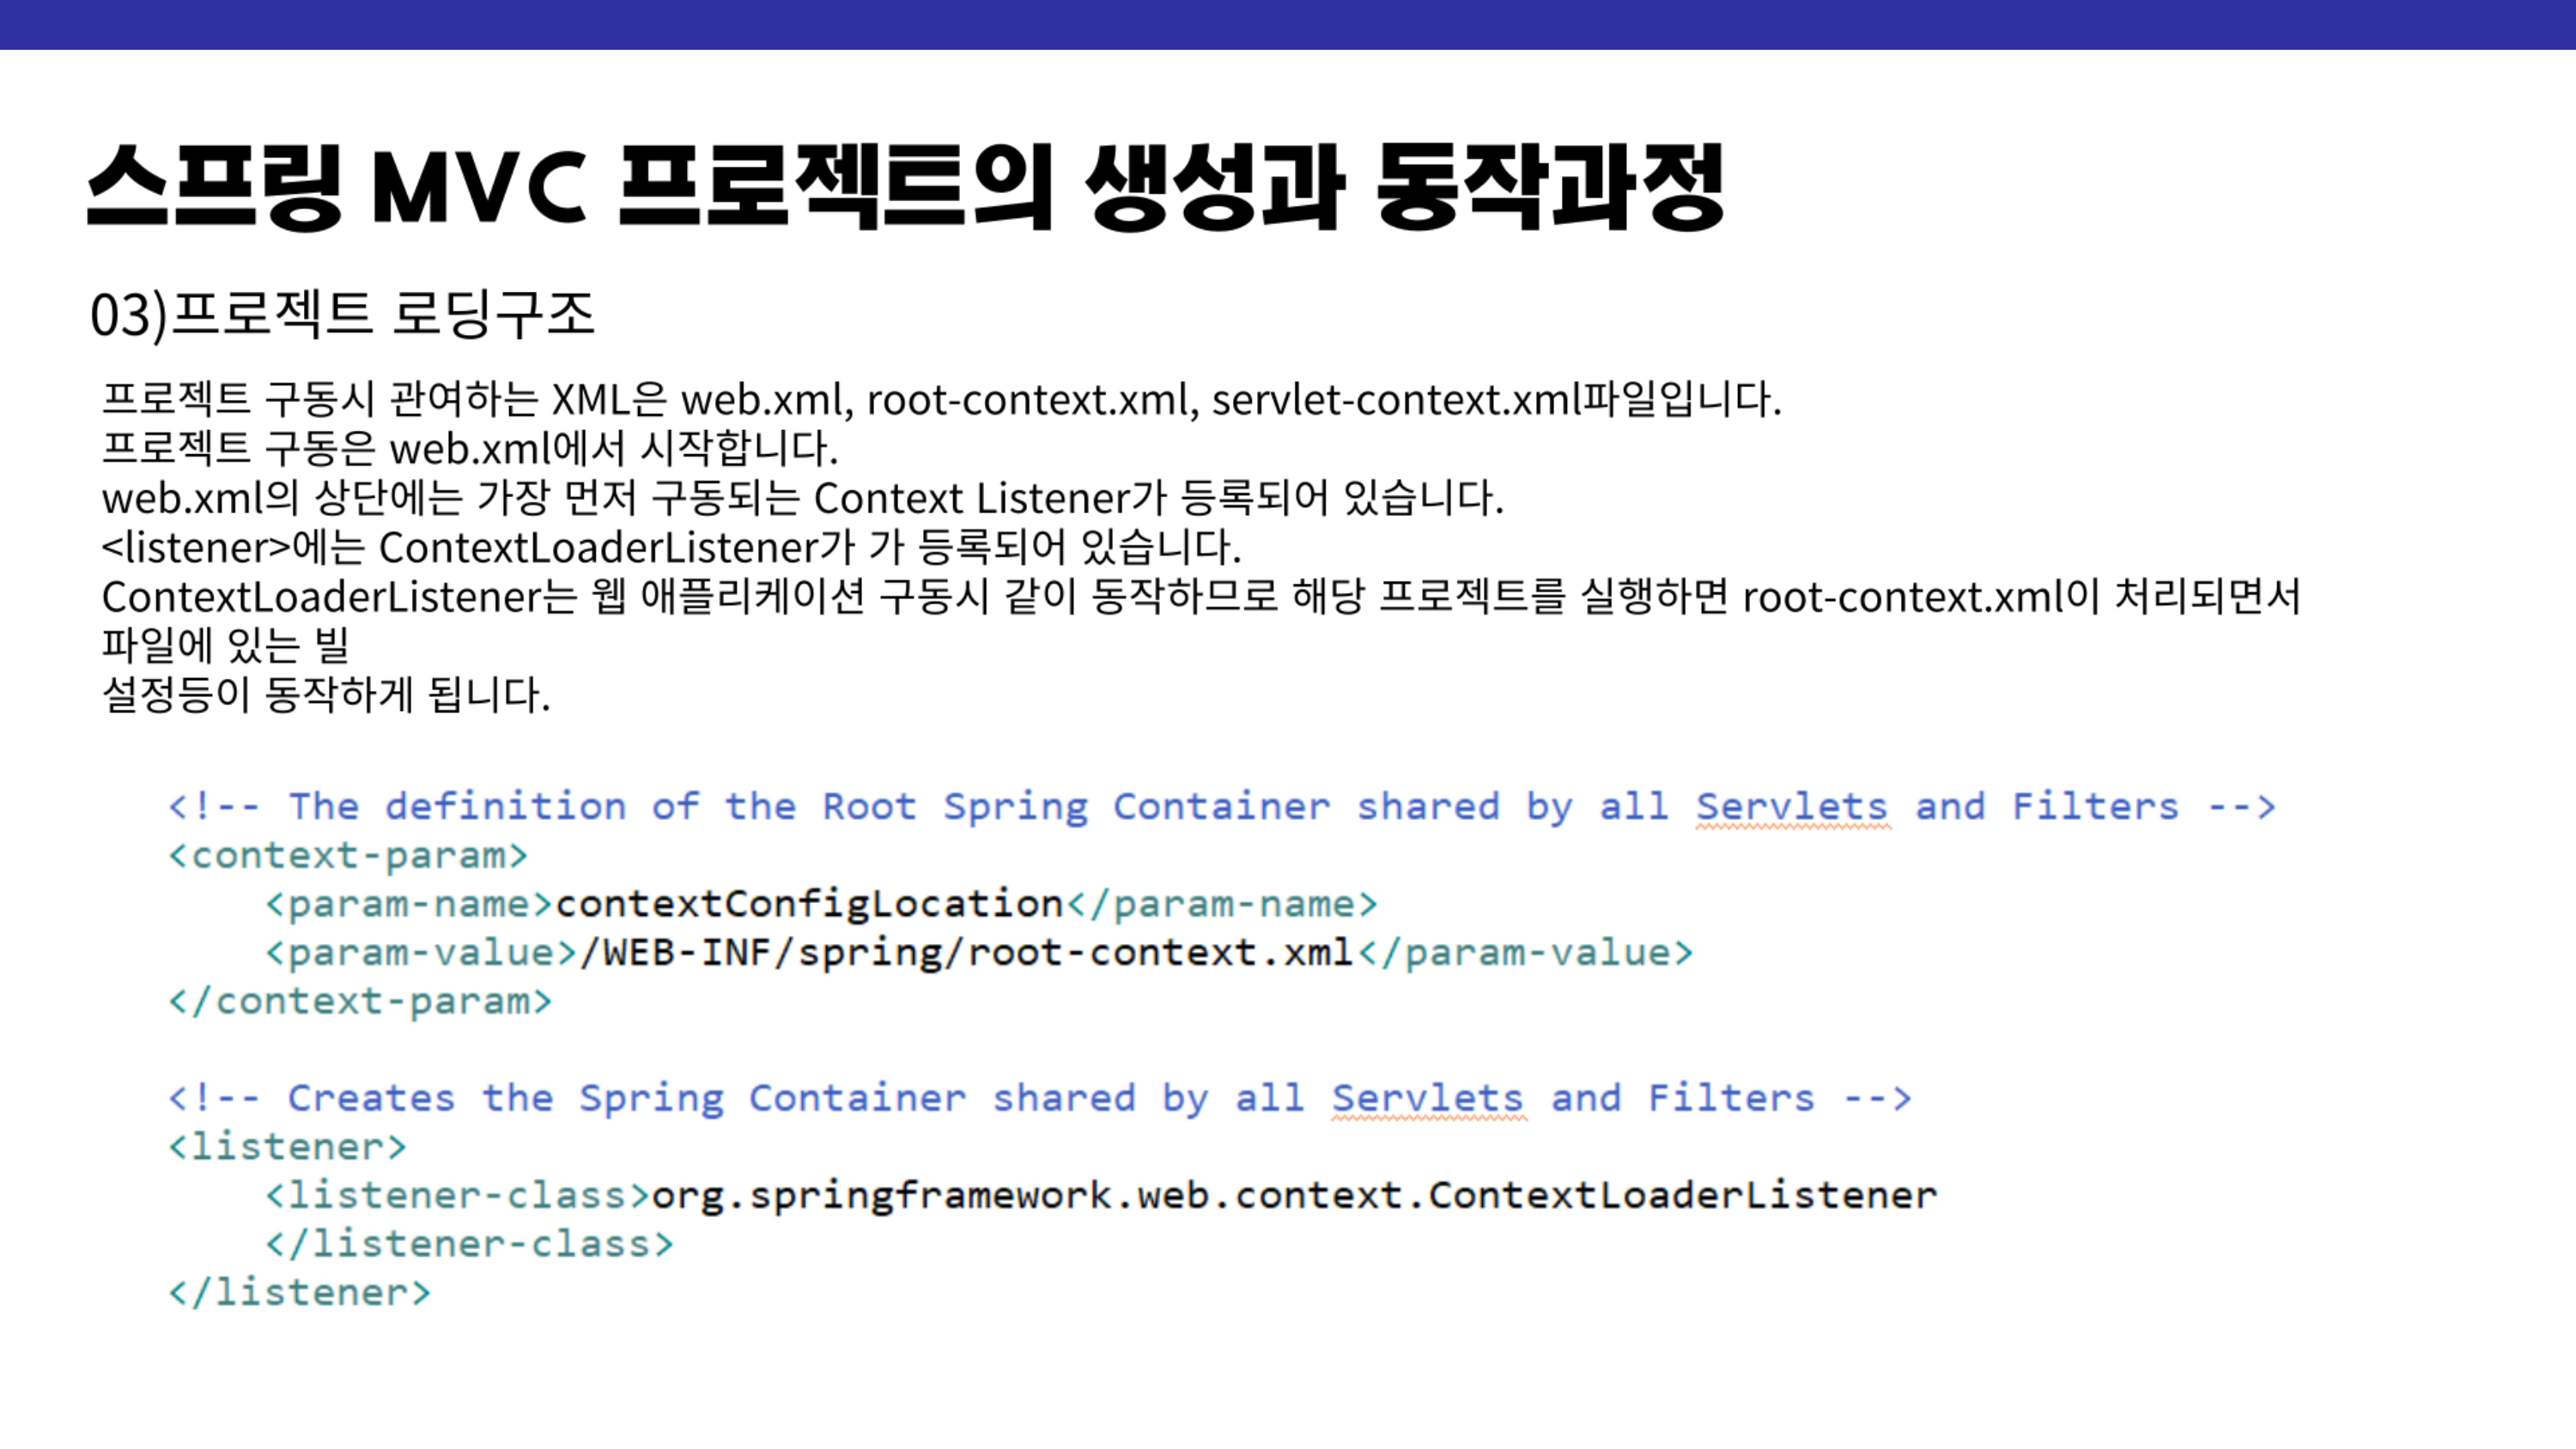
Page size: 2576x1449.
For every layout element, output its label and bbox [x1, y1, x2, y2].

picture [54, 99, 2342, 809]
text_box [134, 765, 2303, 1331]
text_box [0, 0, 2576, 50]
